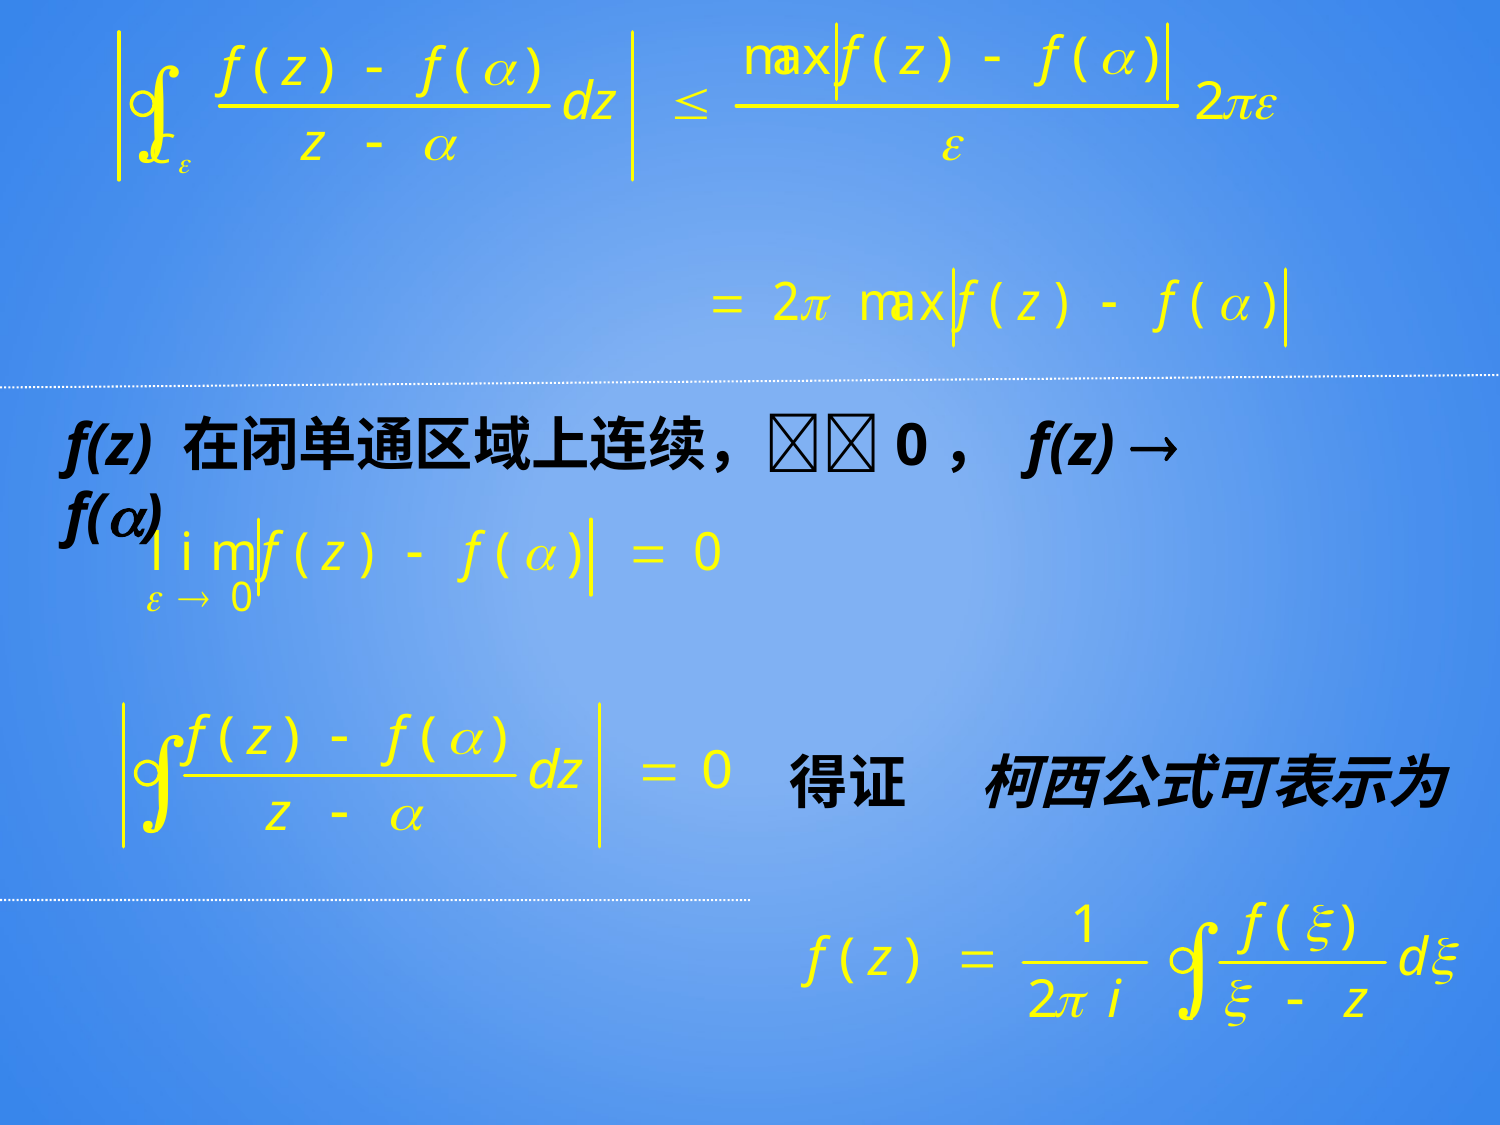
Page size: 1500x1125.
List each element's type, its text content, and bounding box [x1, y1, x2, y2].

text_box 得证 [774, 737, 962, 823]
text_box f(z) 在闭单通区域上连续，0， f(z)  f() [50, 399, 1288, 555]
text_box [108, 689, 740, 854]
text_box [798, 882, 1477, 1036]
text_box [695, 255, 1300, 358]
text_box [133, 505, 731, 625]
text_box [103, 8, 1299, 191]
picture [0, 0, 1500, 1125]
text_box 柯西公式可表示为 [962, 737, 1464, 823]
